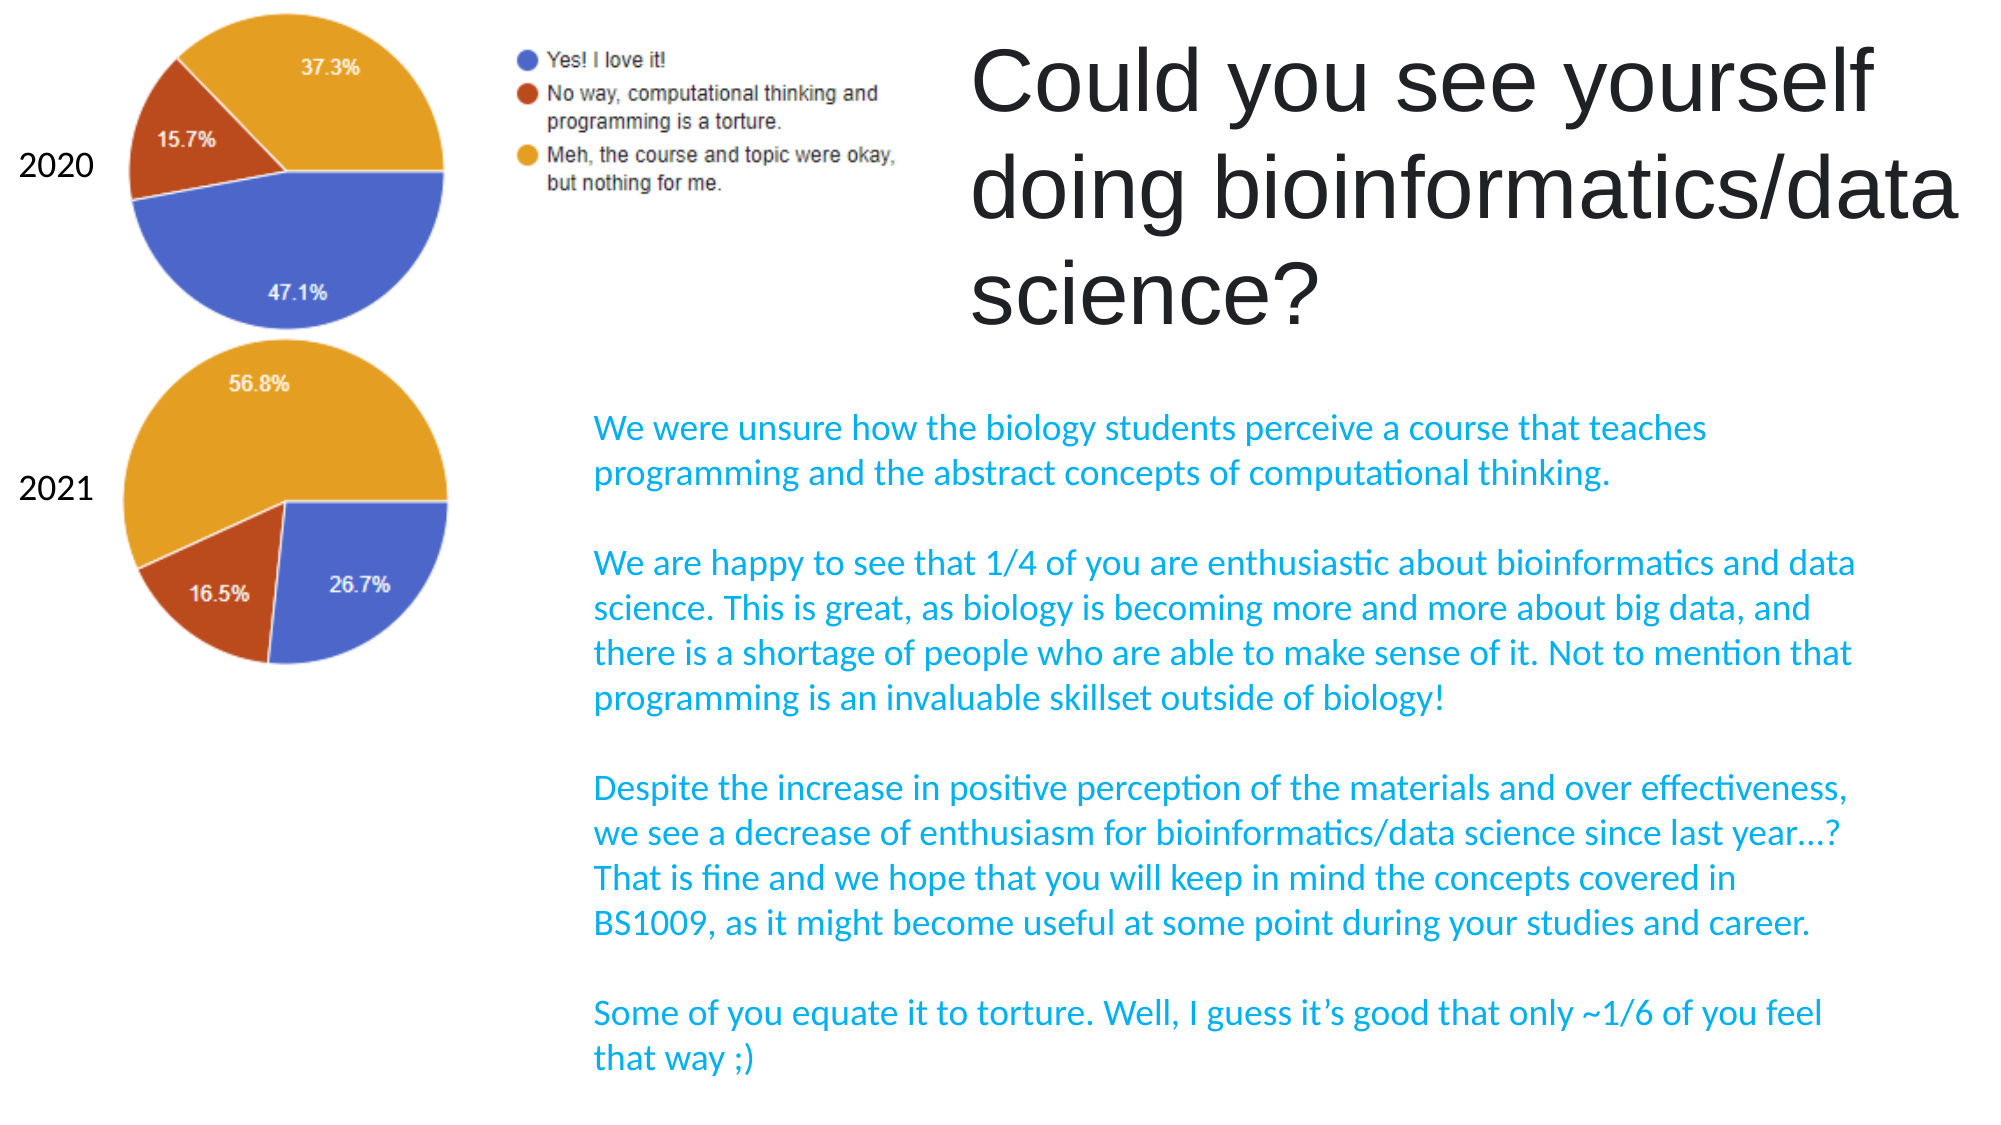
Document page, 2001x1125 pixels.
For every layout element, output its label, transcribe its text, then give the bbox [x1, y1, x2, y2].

text_box 2020 [3, 132, 110, 192]
text_box Could you see yourself doing bioinformatics/data science? [955, 15, 2000, 457]
text_box 2021 [3, 455, 79, 516]
picture [79, 0, 476, 680]
text_box We were unsure how the biology students perceive a course that teaches programming and the abstract concepts of computational thinking. We are happy to see that 1/4 of you are enthusiastic about bioinformatics and data science. This is great, as biology is becoming more and more about big data, and there is a shortage of people who are able to make sense of it. Not to mention that programming is an invaluable skillset outside of biology! Despite the increase in positive perception of the materials and over effectiveness, we see a decrease of enthusiasm for bioinformatics/data science since last year…? That is fine and we hope that you will keep in mind the concepts covered in BS1009, as it might become useful at some point during your studies and career. Some of you equate it to torture. Well, I guess it’s good that only ~1/6 of you feel that way ;) [579, 395, 1882, 1086]
picture [496, 36, 907, 375]
